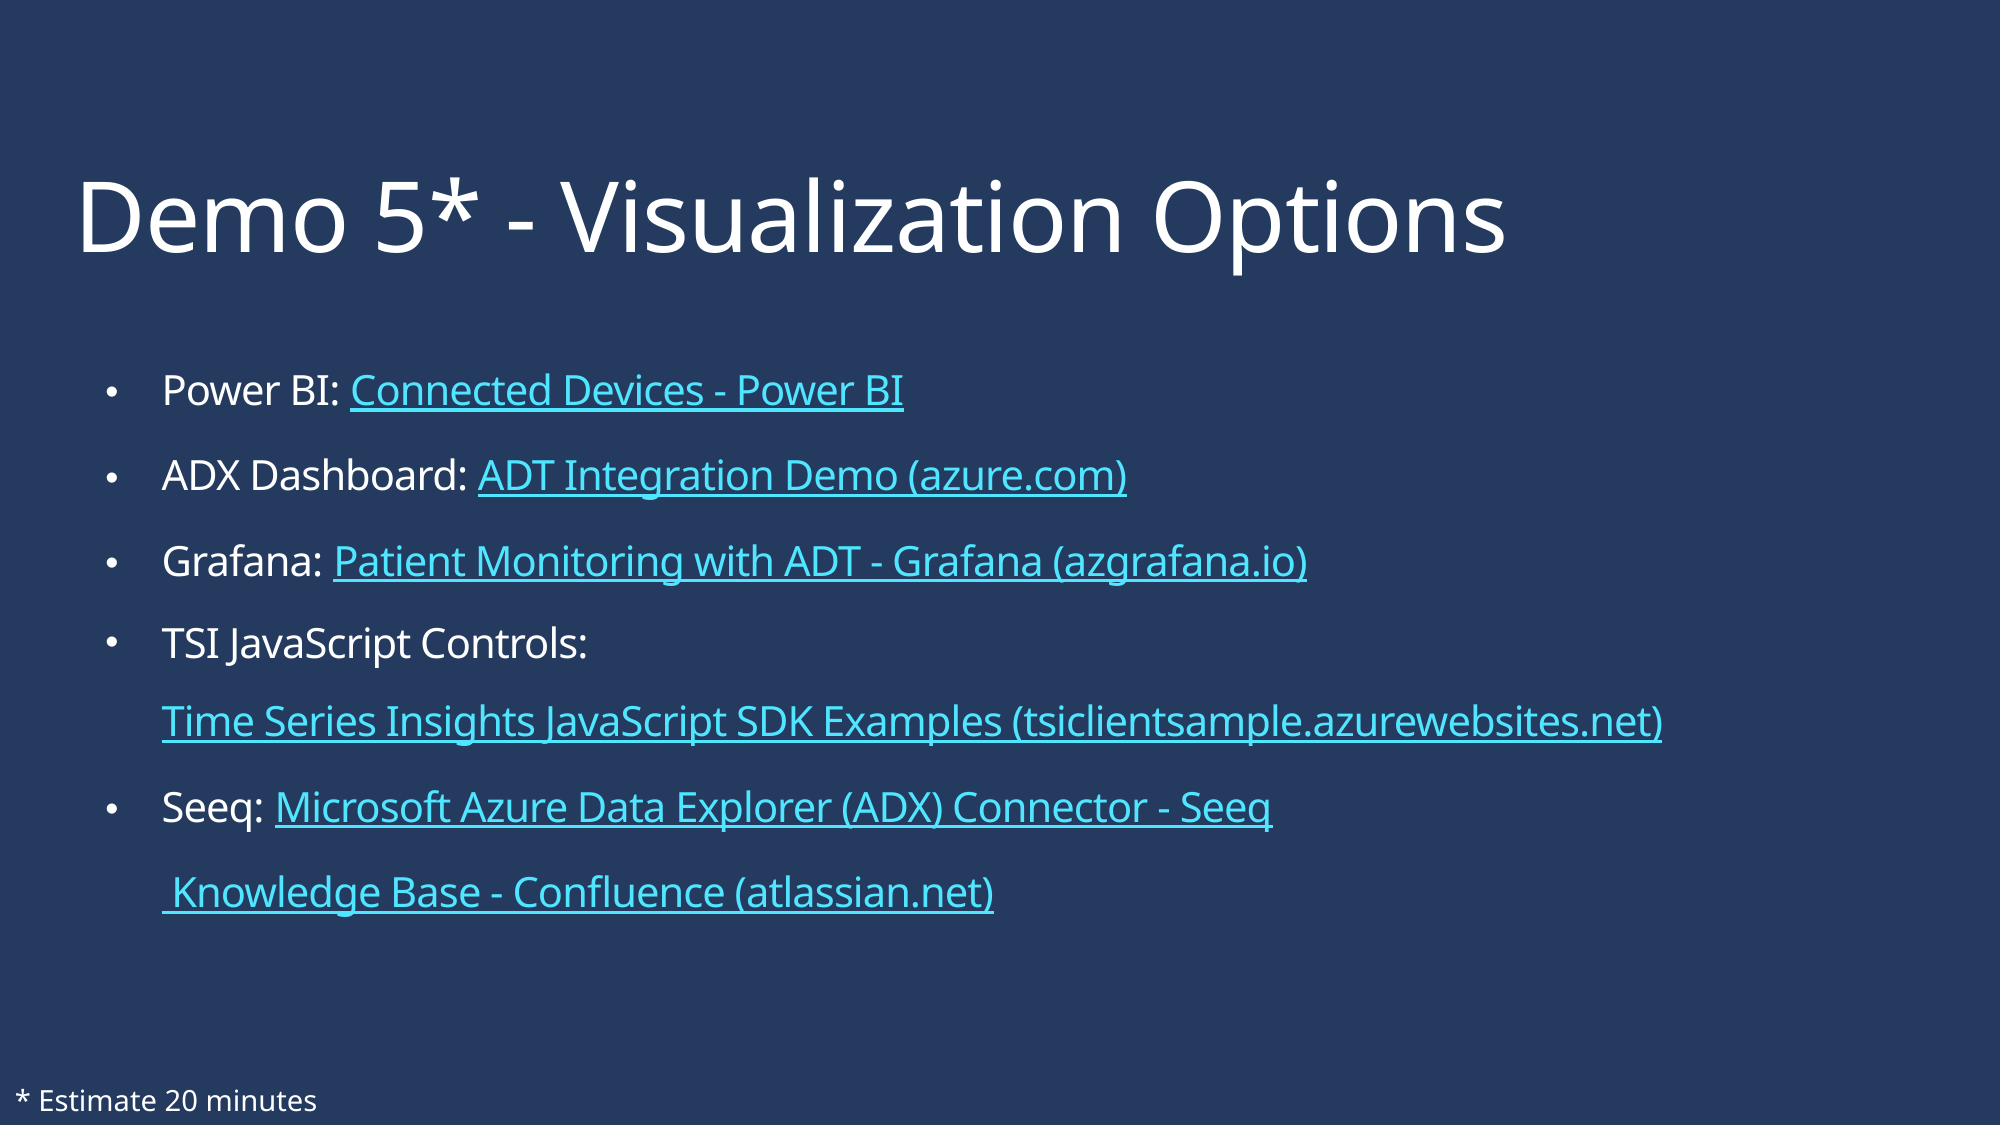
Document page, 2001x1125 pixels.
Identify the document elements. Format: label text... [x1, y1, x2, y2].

text_box Power BI: Connected Devices - Power BI ADX Dashboard: ADT Integration Demo (azure.com) Grafana: Patient Monitoring with ADT - Grafana (azgrafana.io) TSI JavaScript Controls: Time Series Insights JavaScript SDK Examples (tsiclientsample.azurewebsites.net) Seeq: Microsoft Azure Data Explorer (ADX) Connector - Seeq Knowledge Base - Confluence (atlassian.net) [74, 320, 1910, 938]
title Demo 5* - Visualization Options [74, 154, 1639, 271]
text_box * Estimate 20 minutes [0, 1074, 1102, 1125]
